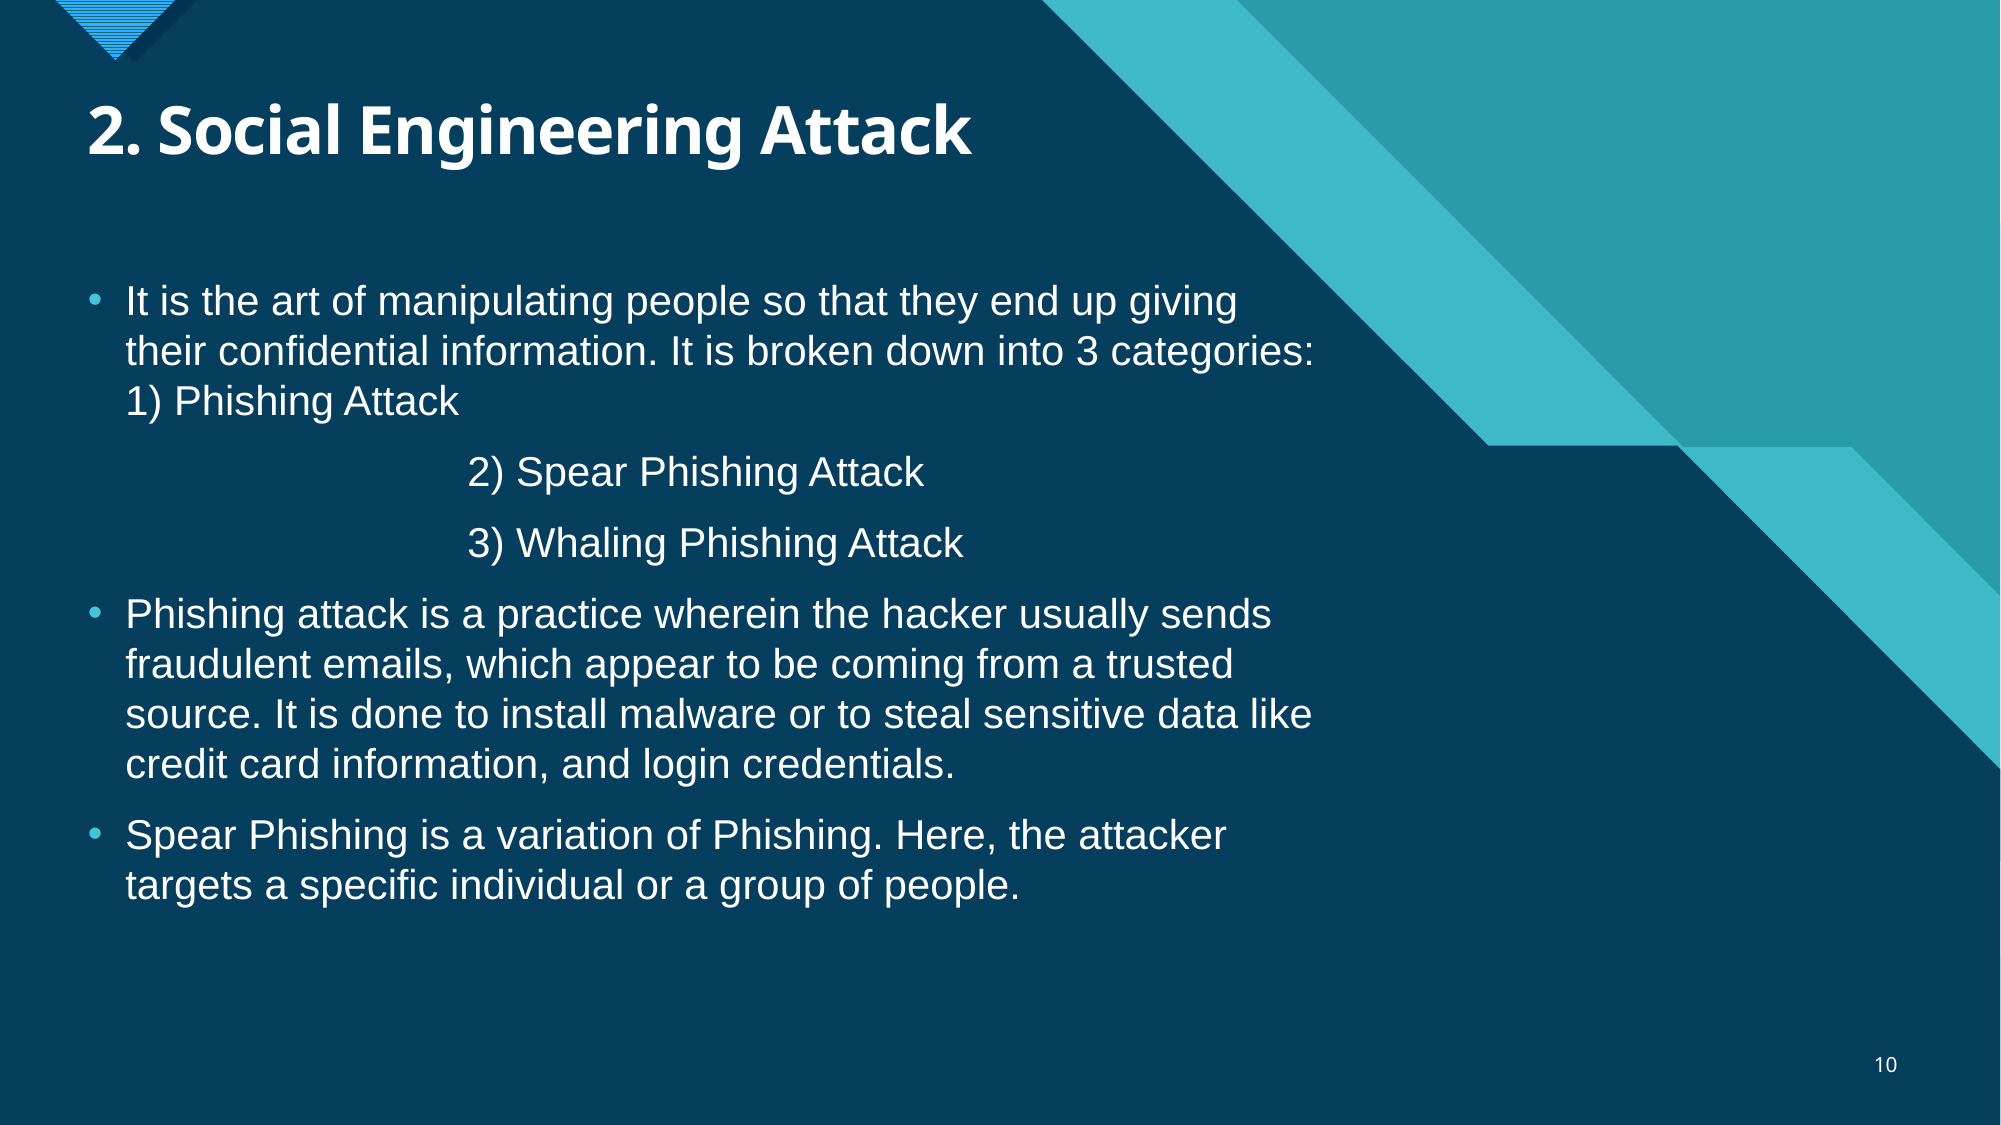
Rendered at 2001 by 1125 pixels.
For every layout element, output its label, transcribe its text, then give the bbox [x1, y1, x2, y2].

list It is the art of manipulating people so that they end up giving their confidential information. It is broken down into 3 categories: 1) Phishing Attack 2) Spear Phishing Attack 3) Whaling Phishing Attack Phishing attack is a practice wherein the hacker usually sends fraudulent emails, which appear to be coming from a trusted source. It is done to install malware or to steal sensitive data like credit card information, and login credentials. Spear Phishing is a variation of Phishing. Here, the attacker targets a specific individual or a group of people. [72, 266, 1346, 1096]
title 2. Social Engineering Attack [72, 89, 1913, 177]
slide_number 10 [1845, 1035, 1913, 1096]
